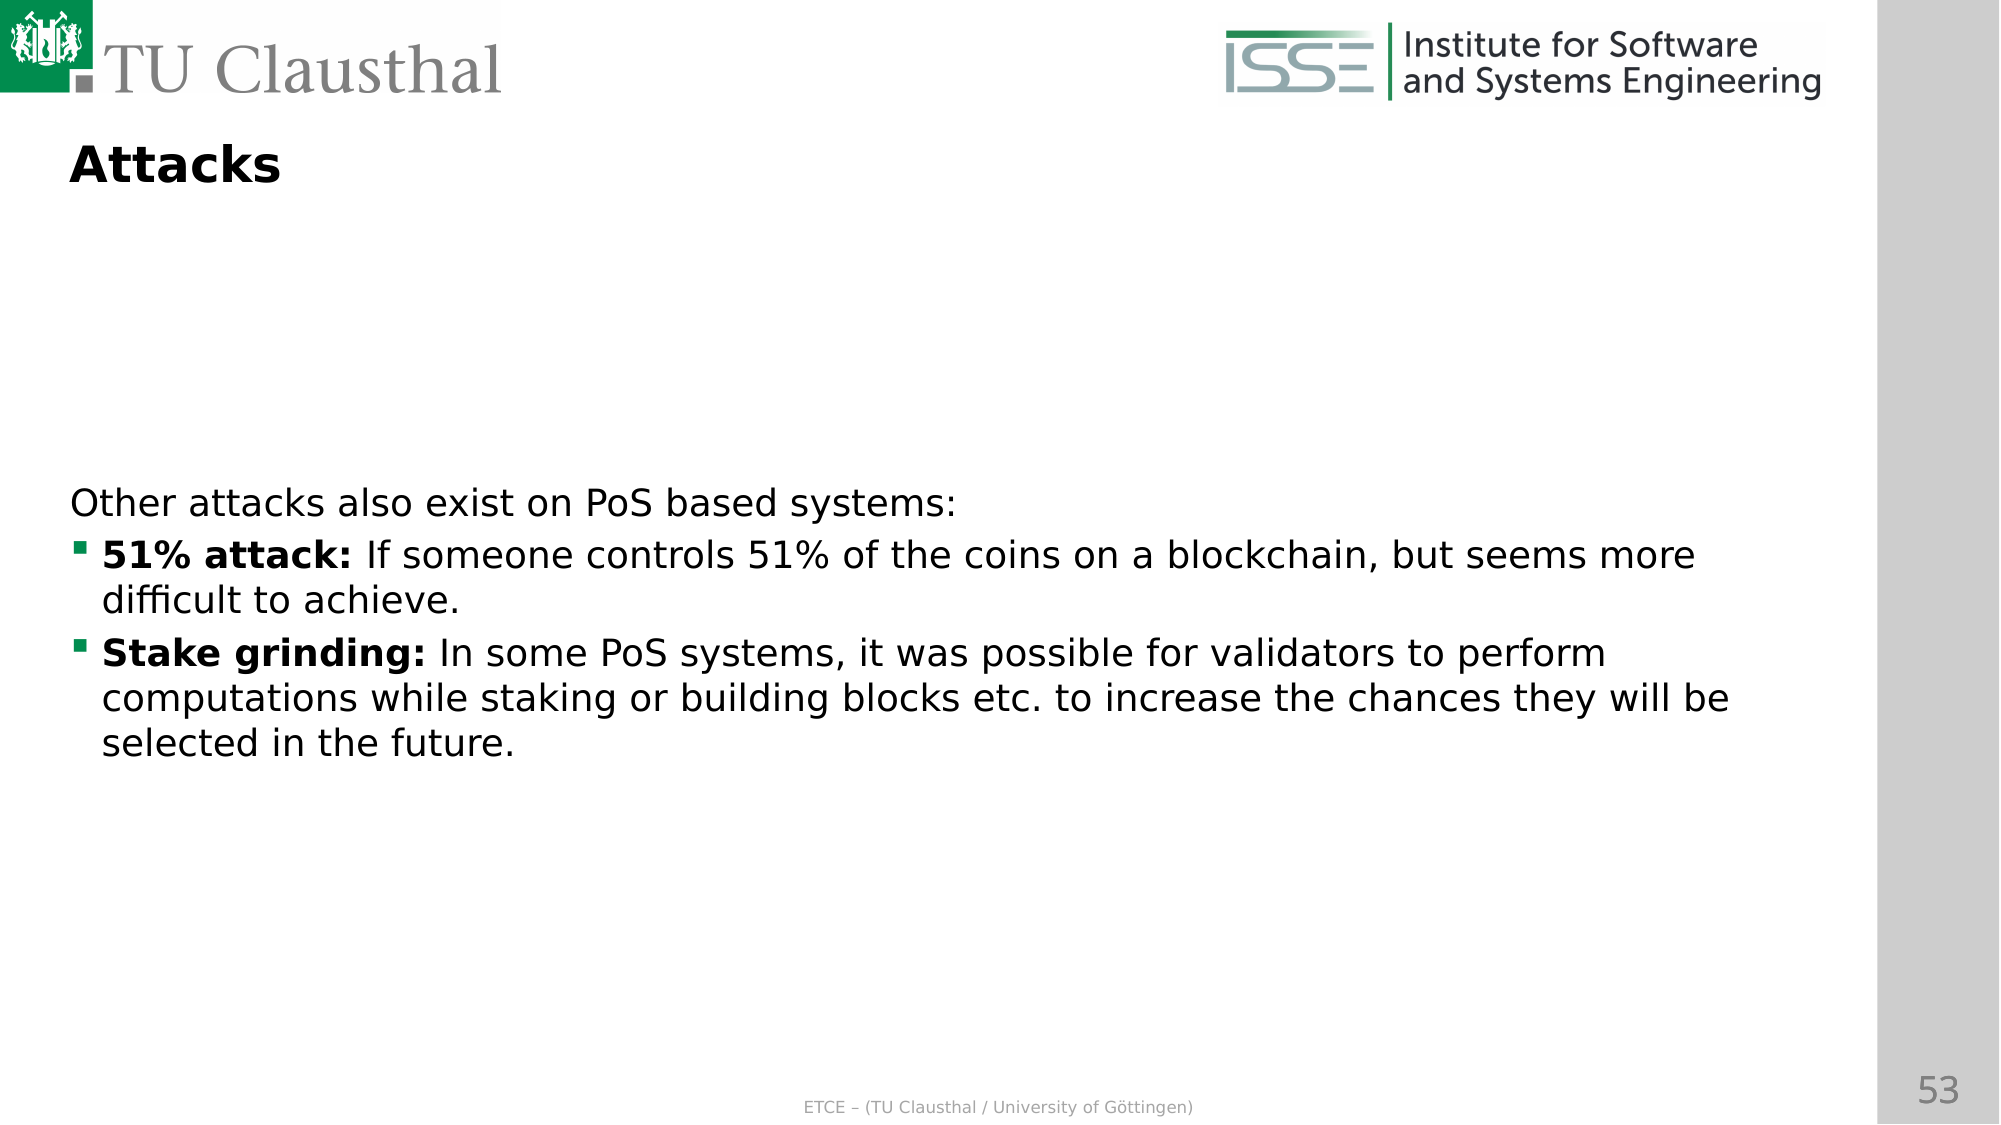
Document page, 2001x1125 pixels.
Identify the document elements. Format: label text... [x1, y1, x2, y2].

picture [0, 0, 501, 93]
picture [1218, 22, 1826, 107]
text_box Other attacks also exist on PoS based systems: 51% attack: If someone controls 51% of the coins on a blockchain, but seems more difficult to achieve. Stake grinding: In some PoS systems, it was possible for validators to perform computations while staking or building blocks etc. to increase the chances they will be selected in the future. [54, 208, 1818, 1034]
text_box Attacks [54, 125, 1818, 208]
